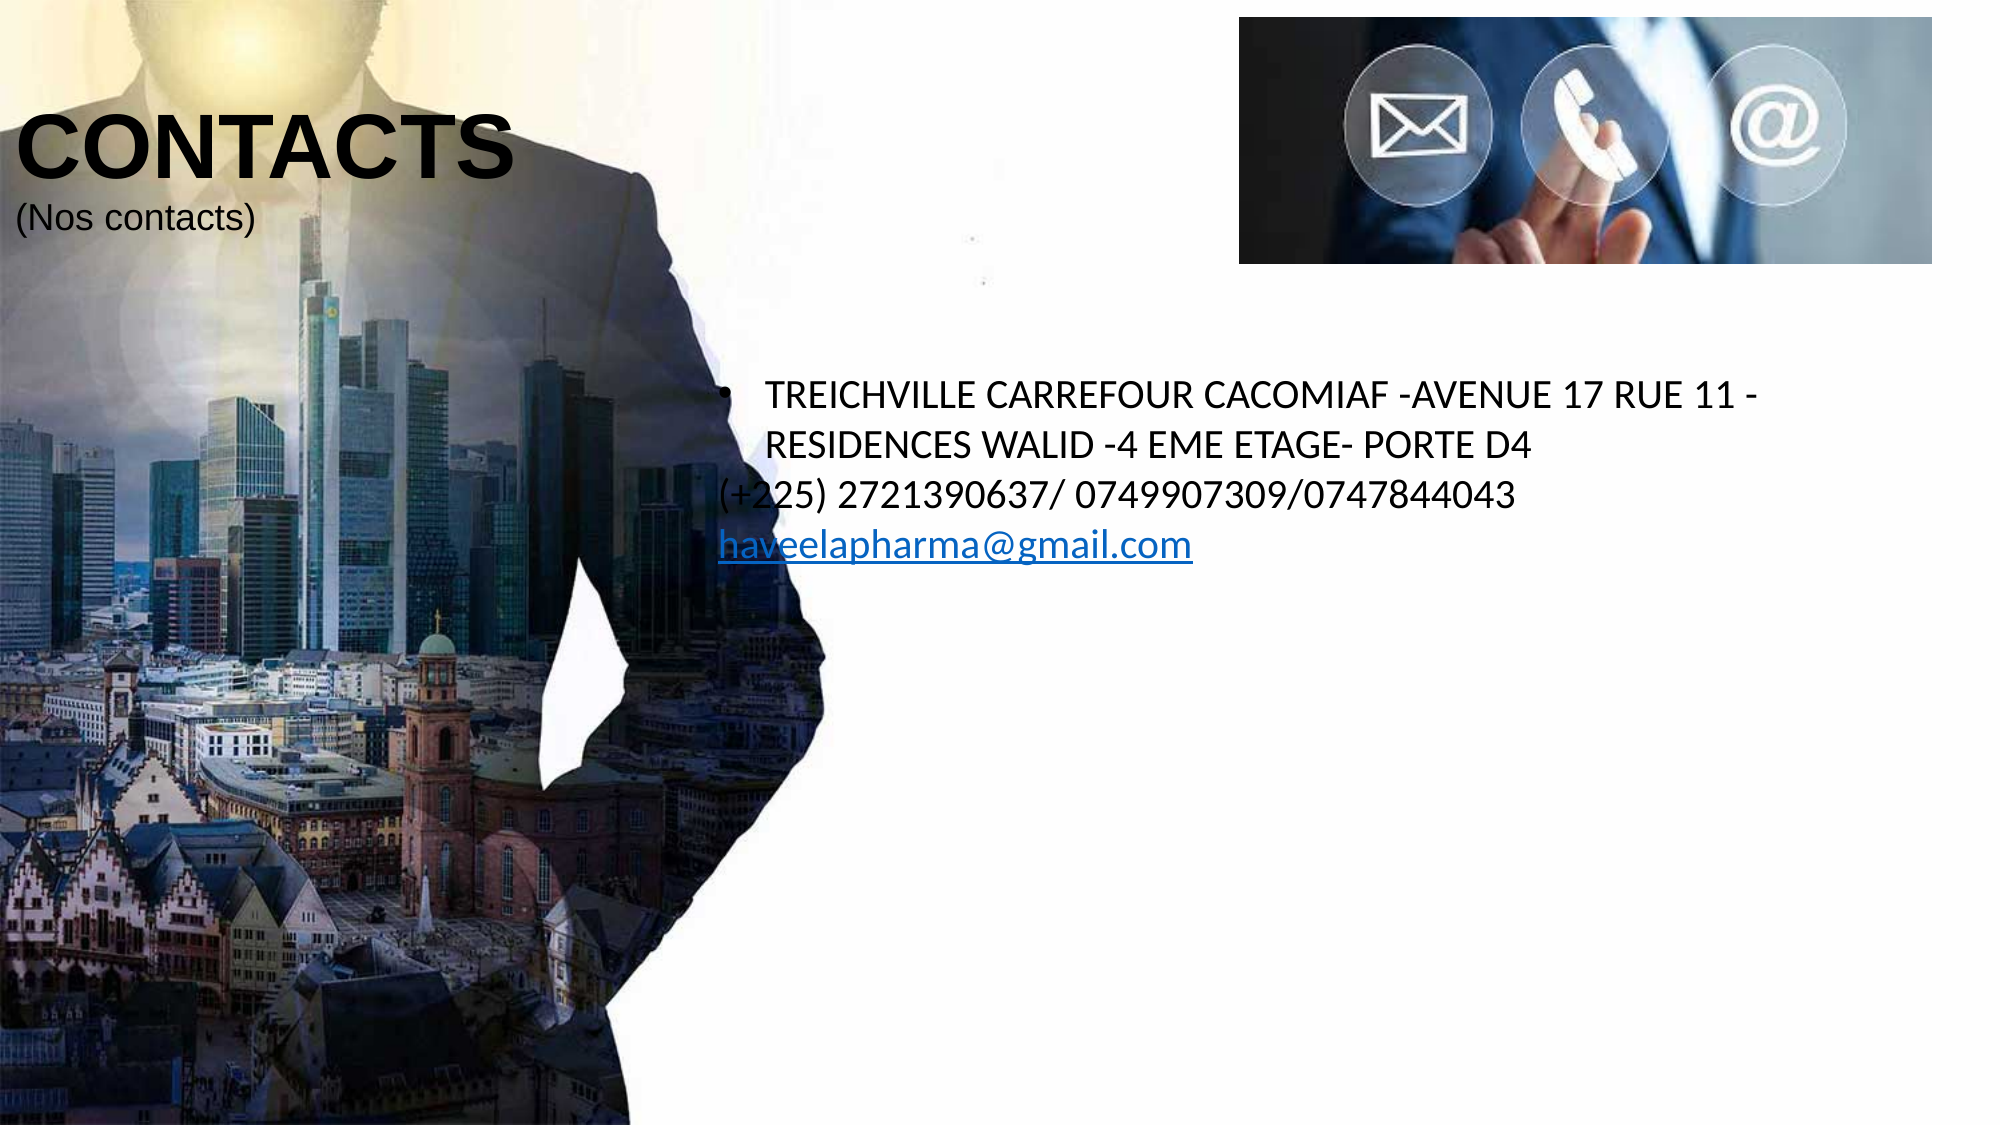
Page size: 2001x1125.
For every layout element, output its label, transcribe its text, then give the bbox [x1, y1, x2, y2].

title CONTACTS (Nos contacts) [0, 59, 1725, 278]
picture [0, 0, 2001, 1125]
text_box TREICHVILLE CARREFOUR CACOMIAF -AVENUE 17 RUE 11 -RESIDENCES WALID -4 EME ETAGE- PORTE D4 (+225) 2721390637/ 0749907309/0747844043 haveelapharma@gmail.com [703, 359, 1932, 675]
